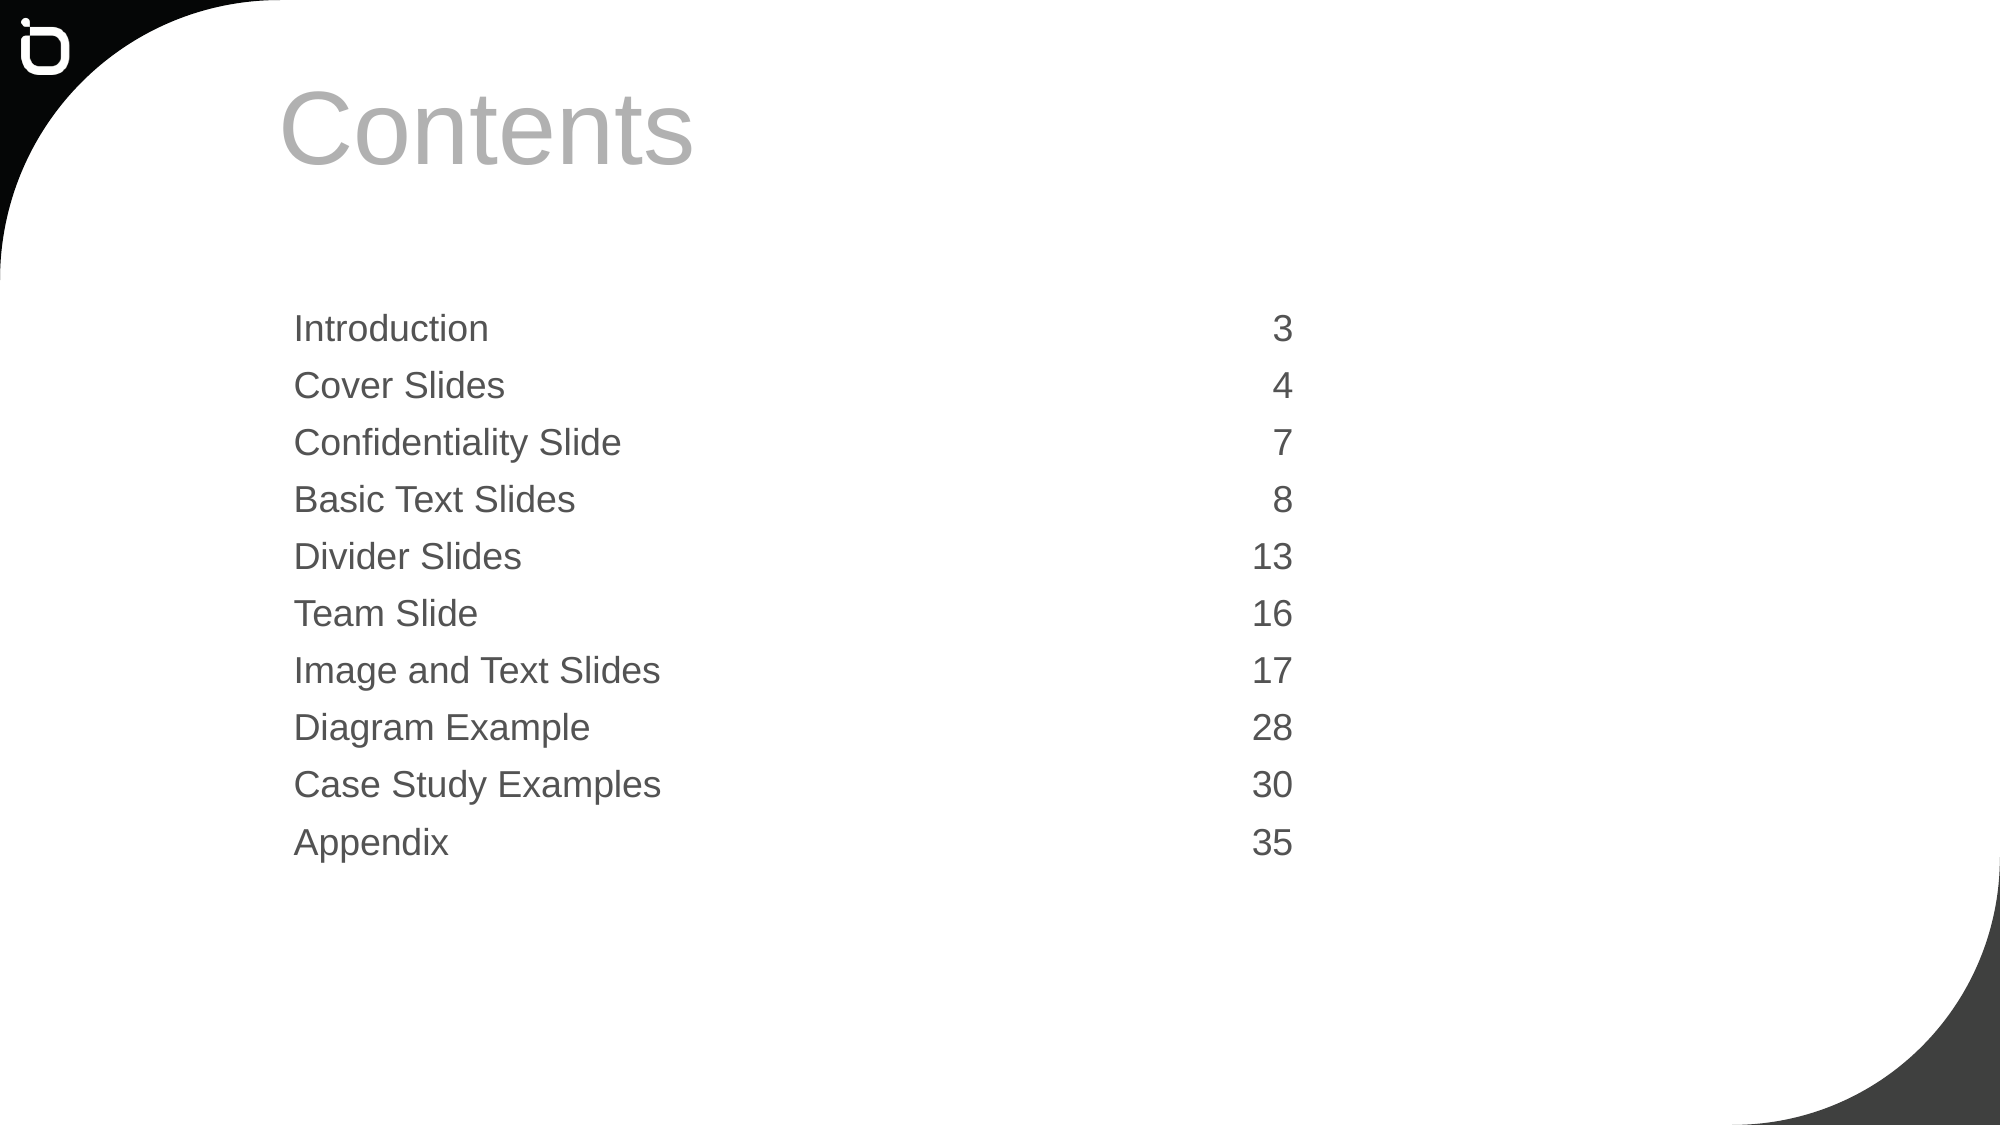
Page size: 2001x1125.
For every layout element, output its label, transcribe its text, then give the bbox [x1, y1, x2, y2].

table_cell Cover Slides [279, 357, 959, 414]
table_cell 17 [959, 642, 1308, 699]
table_cell 4 [959, 357, 1308, 414]
table_cell Diagram Example [279, 699, 959, 756]
table_cell 8 [959, 471, 1308, 528]
table_cell 7 [959, 414, 1308, 471]
table_cell 35 [959, 813, 1308, 870]
table_cell Basic Text Slides [279, 471, 959, 528]
table_cell 13 [959, 528, 1308, 585]
table_cell 16 [959, 585, 1308, 642]
table_cell Confidentiality Slide [279, 414, 959, 471]
table_cell 30 [959, 756, 1308, 813]
picture [21, 17, 74, 75]
table_cell Divider Slides [279, 528, 959, 585]
title Contents [278, 75, 1717, 223]
table_cell Image and Text Slides [279, 642, 959, 699]
table_cell Team Slide [279, 585, 959, 642]
table_cell 28 [959, 699, 1308, 756]
table_header Introduction [279, 300, 959, 357]
table_cell Case Study Examples [279, 756, 959, 813]
table_cell Appendix [279, 813, 959, 870]
table_header 3 [959, 300, 1308, 357]
